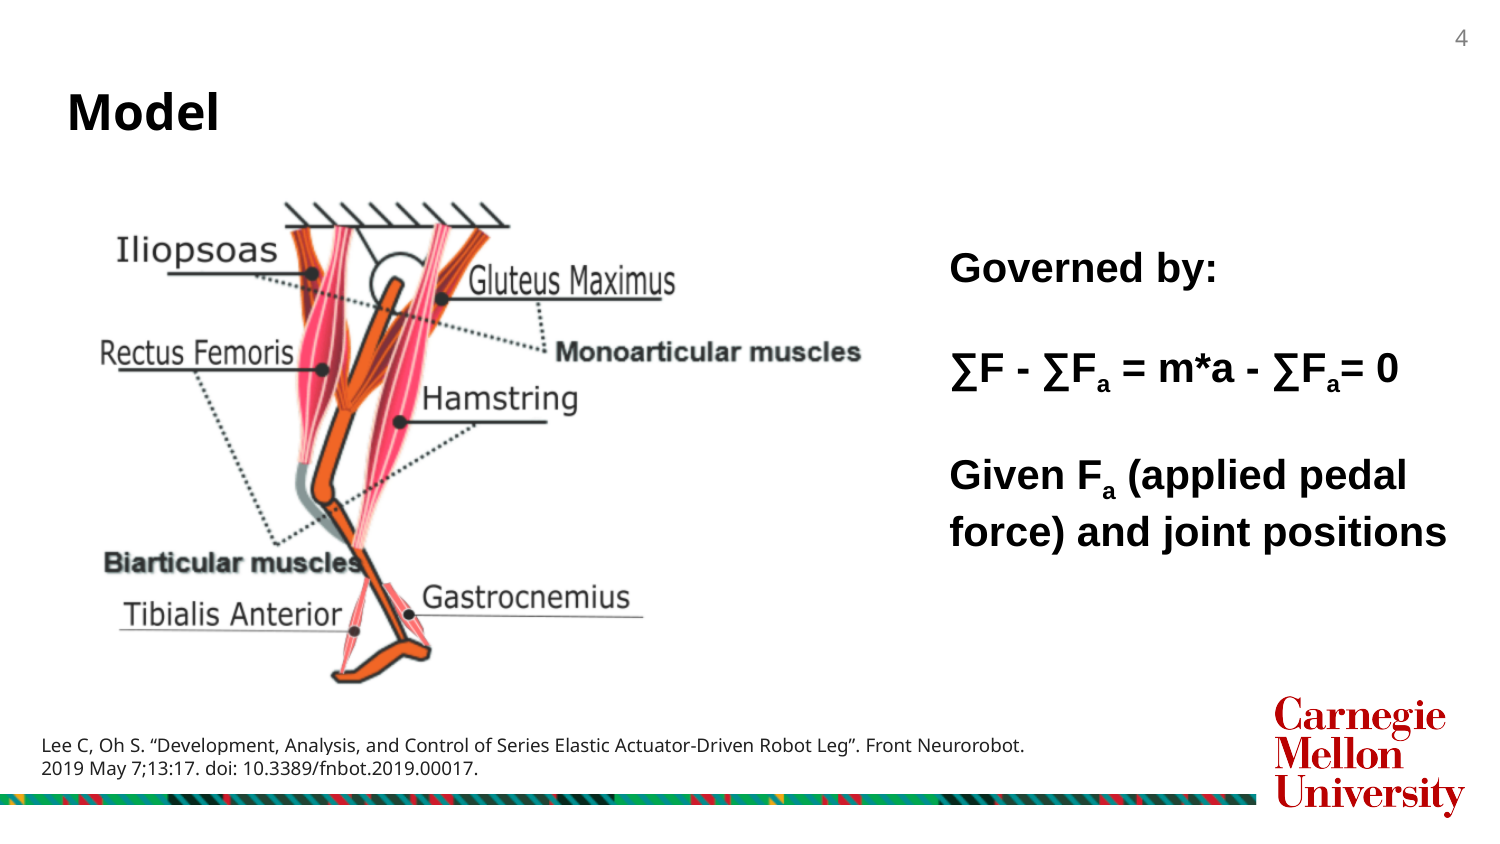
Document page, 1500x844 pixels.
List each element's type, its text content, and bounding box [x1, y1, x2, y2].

picture [83, 195, 884, 712]
picture [1275, 696, 1465, 818]
title Model [51, 72, 1449, 167]
text_box Lee C, Oh S. “Development, Analysis, and Control of Series Elastic Actuator-Driven Robot Leg”. Front Neurorobot. 2019 May 7;13:17. doi: 10.3389/fnbot.2019.00017. [26, 719, 1049, 794]
text_box Governed by: ∑F - ∑Fa = m*a - ∑Fa= 0 Given Fa (applied pedal force) and joint positions [934, 225, 1500, 570]
picture [0, 794, 1257, 805]
